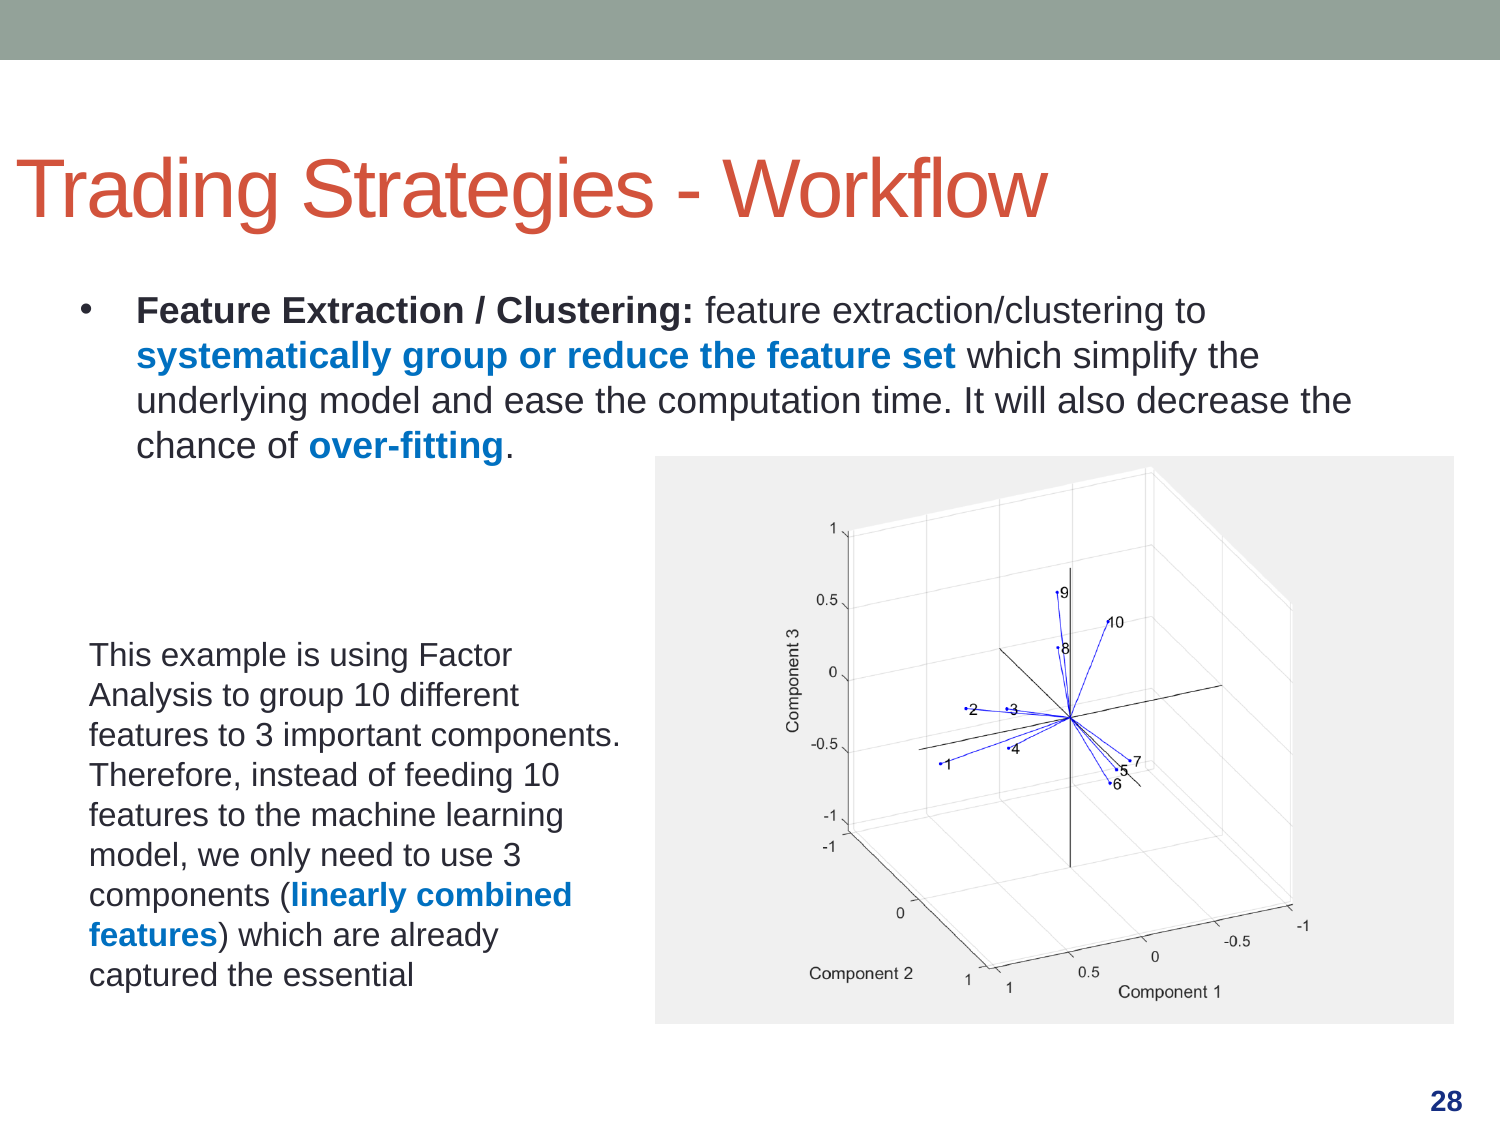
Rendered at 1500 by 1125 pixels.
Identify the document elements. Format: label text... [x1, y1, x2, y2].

text_box Feature Extraction / Clustering: feature extraction/clustering to systematically group or reduce the feature set which simplify the underlying model and ease the computation time. It will also decrease the chance of over-fitting. [64, 278, 1447, 539]
text_box This example is using Factor Analysis to group 10 different features to 3 important components. Therefore, instead of feeding 10 features to the machine learning model, we only need to use 3 components (linearly combined features) which are already captured the essential [74, 586, 651, 1000]
title Trading Strategies - Workflow [0, 101, 1325, 266]
slide_number 28 [1415, 1070, 1499, 1125]
picture [655, 455, 1455, 1024]
